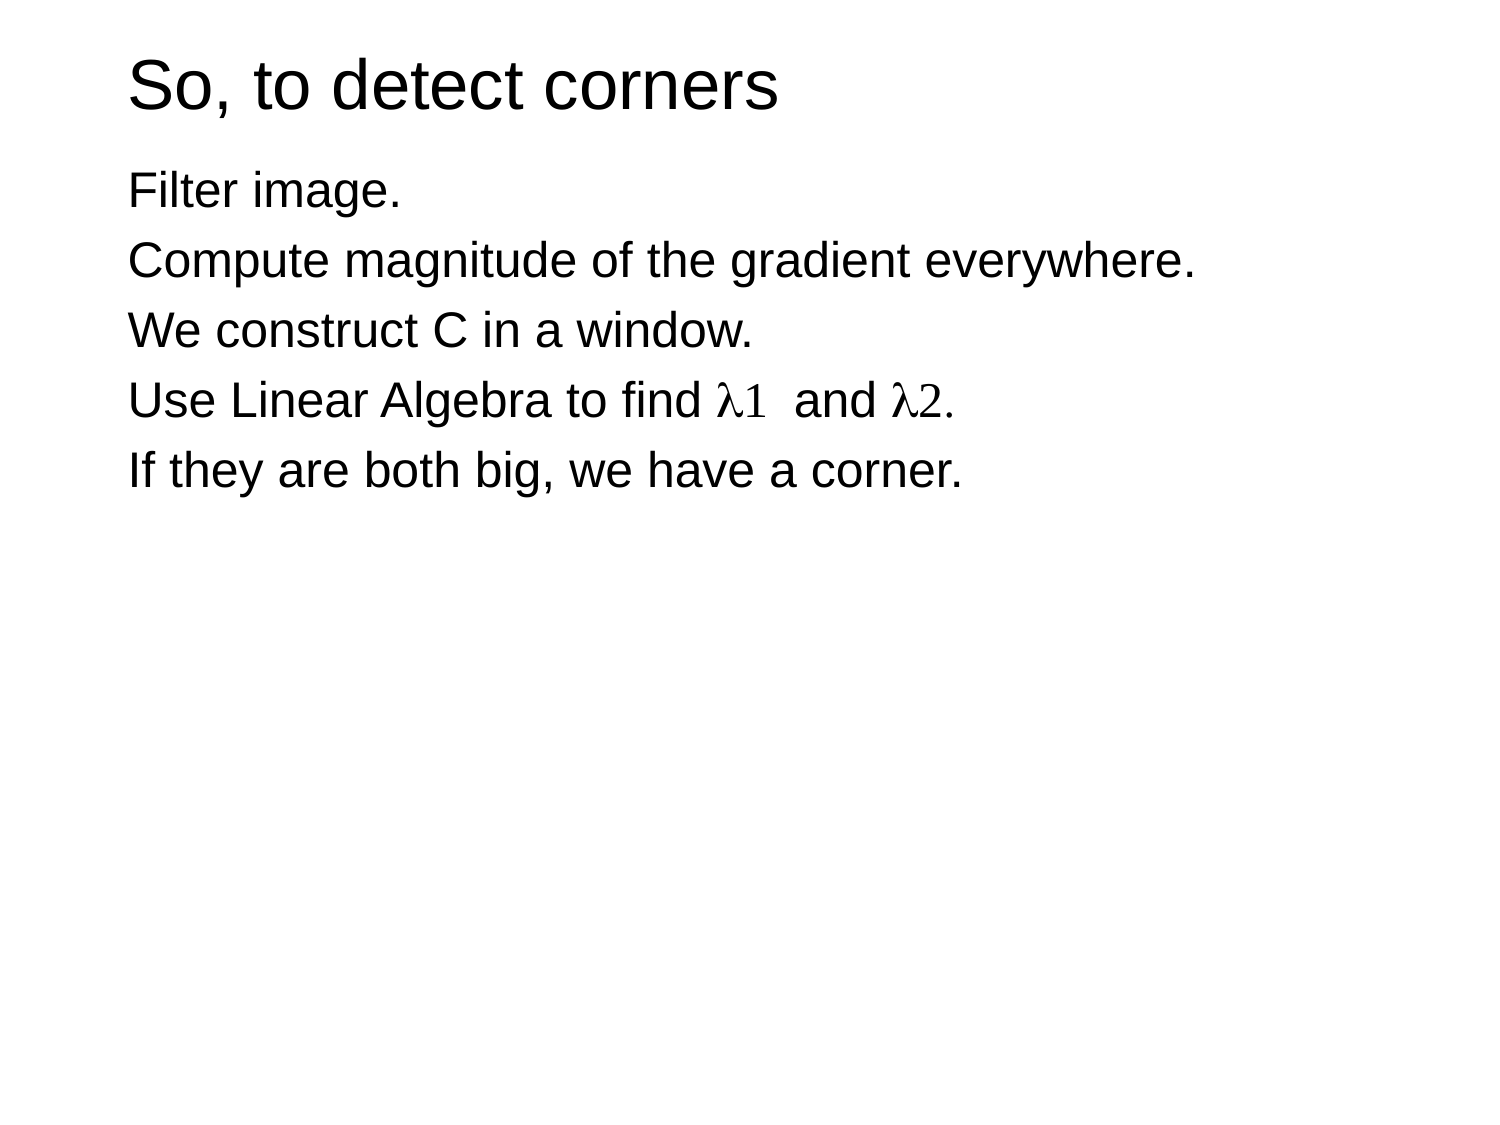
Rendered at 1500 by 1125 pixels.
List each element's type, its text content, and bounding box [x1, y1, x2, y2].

list Filter image. Compute magnitude of the gradient everywhere. We construct C in a window. Use Linear Algebra to find l1 and l2. If they are both big, we have a corner. [112, 149, 1388, 1013]
title So, to detect corners [112, 12, 1388, 149]
